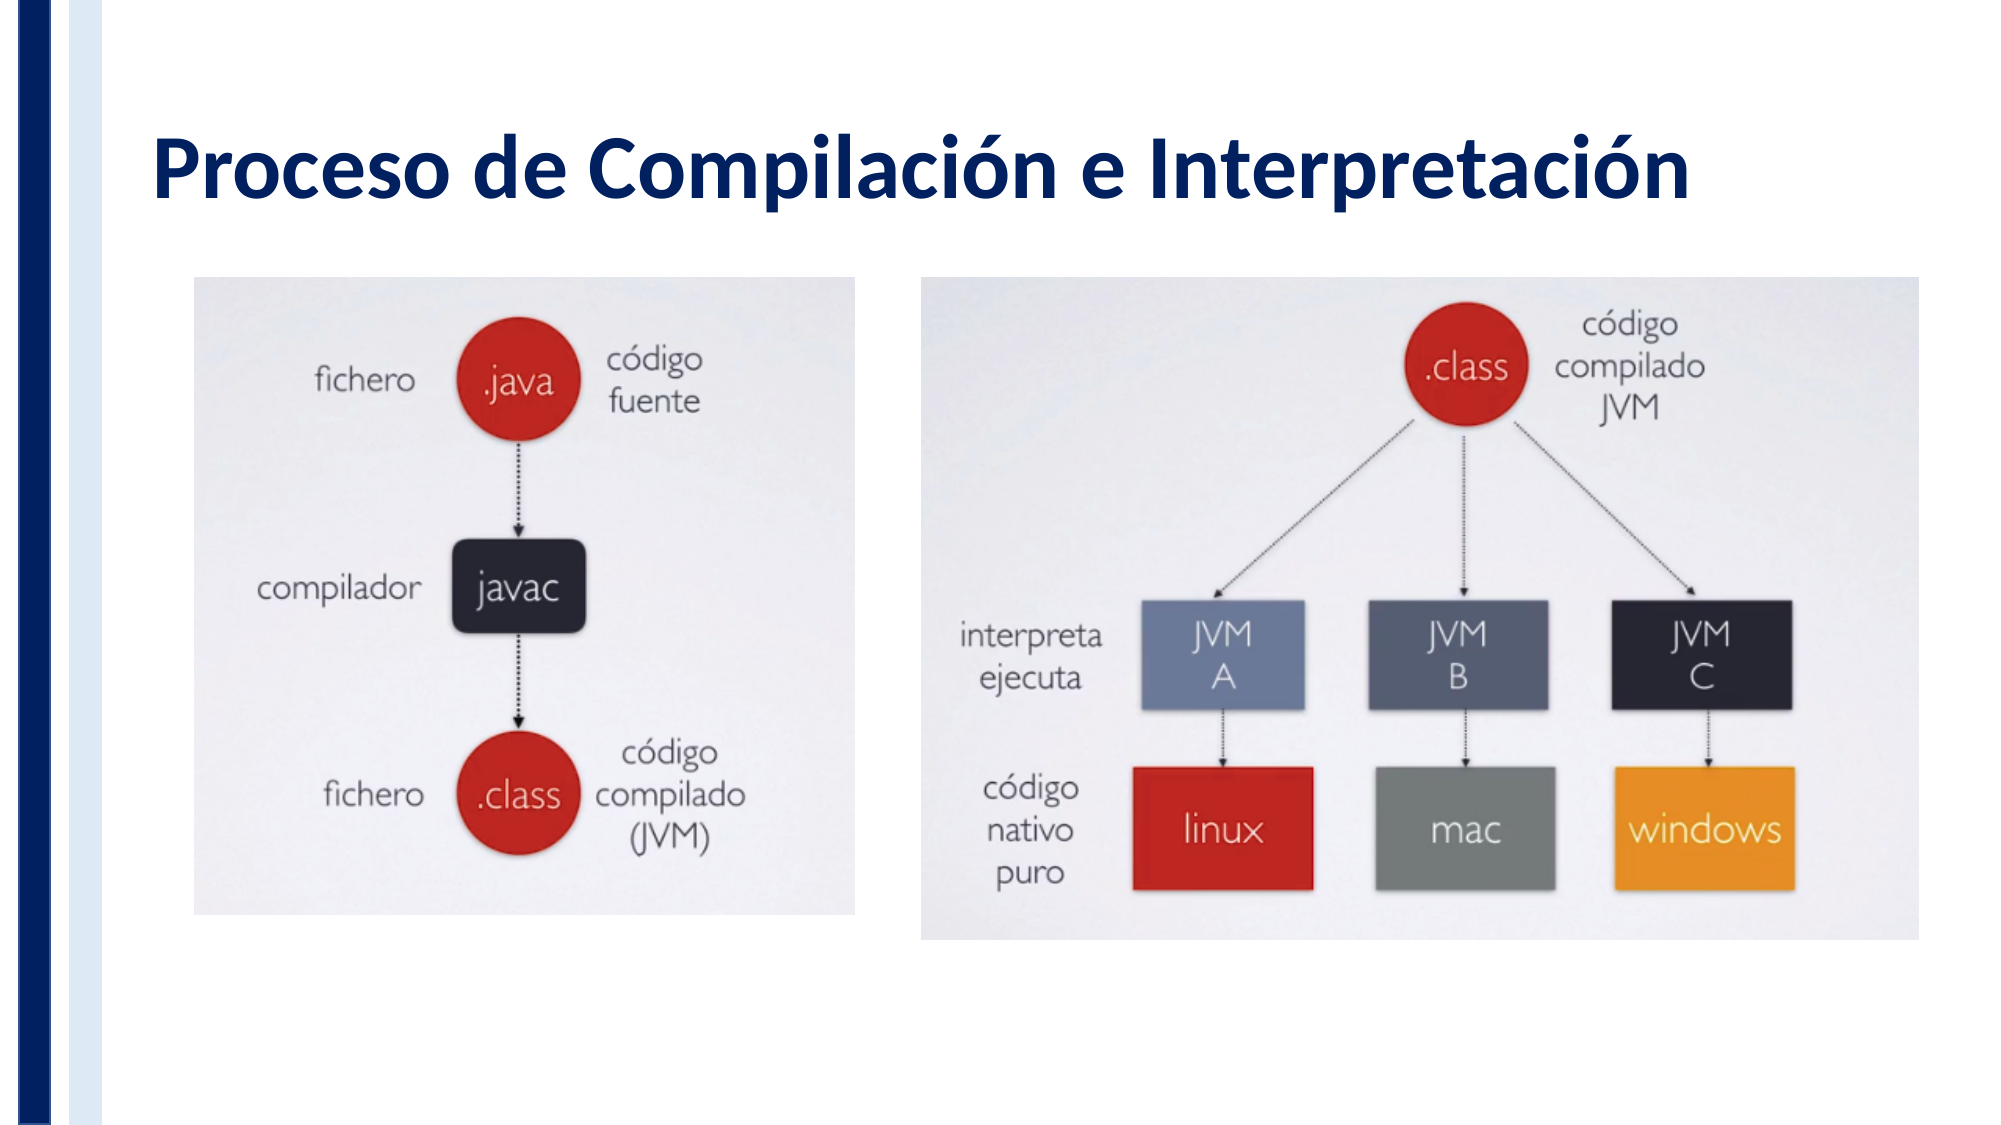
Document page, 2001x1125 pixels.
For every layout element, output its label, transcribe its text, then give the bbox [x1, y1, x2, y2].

picture [921, 277, 1919, 941]
title Proceso de Compilación e Interpretación [137, 59, 1863, 278]
picture [194, 277, 855, 916]
